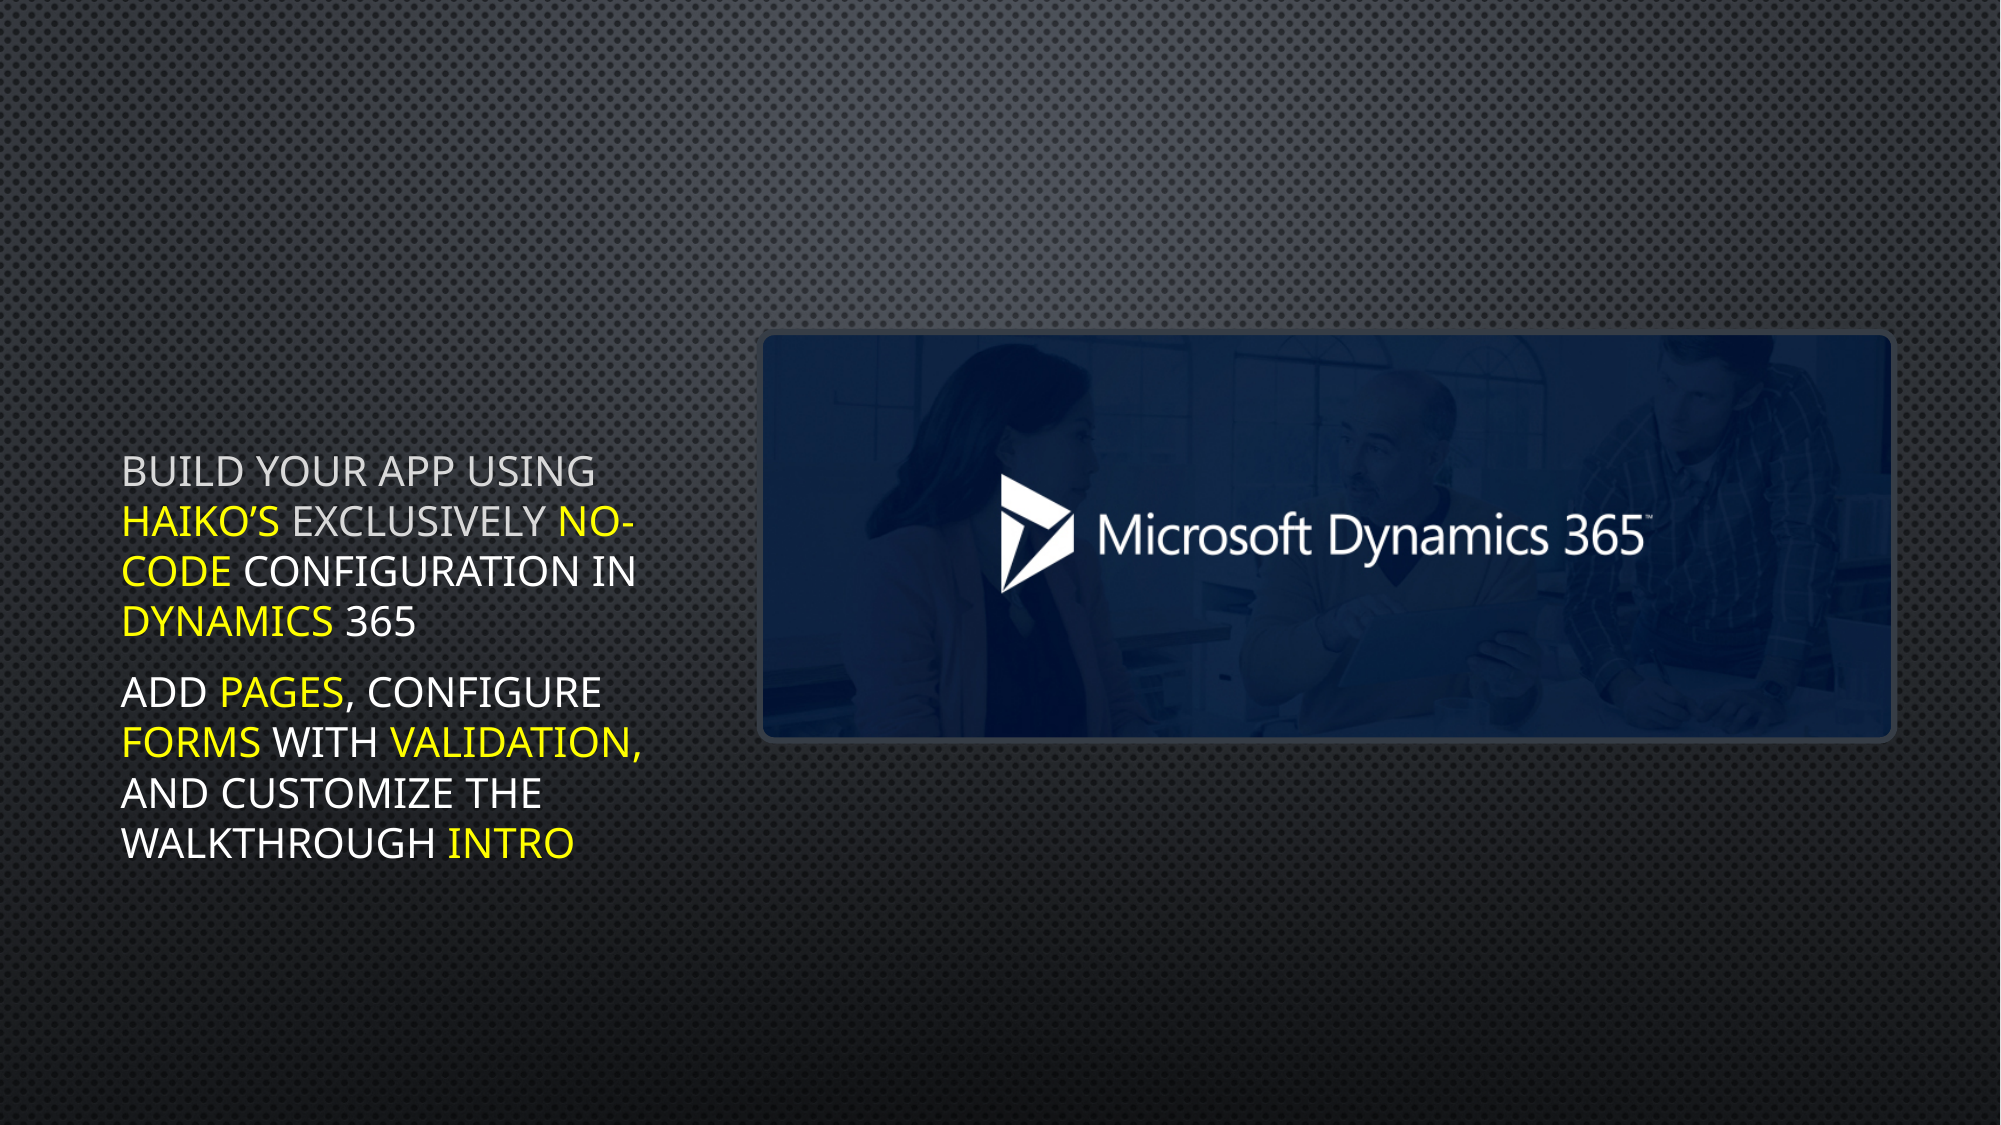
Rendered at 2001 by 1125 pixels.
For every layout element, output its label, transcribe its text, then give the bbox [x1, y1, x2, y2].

list Build your app using Haiko’s exclusively no-code configuration in dynamics 365 Add pages, configure forms with validation, and customize the walkthrough intro [105, 437, 680, 966]
picture [759, 331, 1895, 741]
text_box [680, 0, 1319, 1125]
